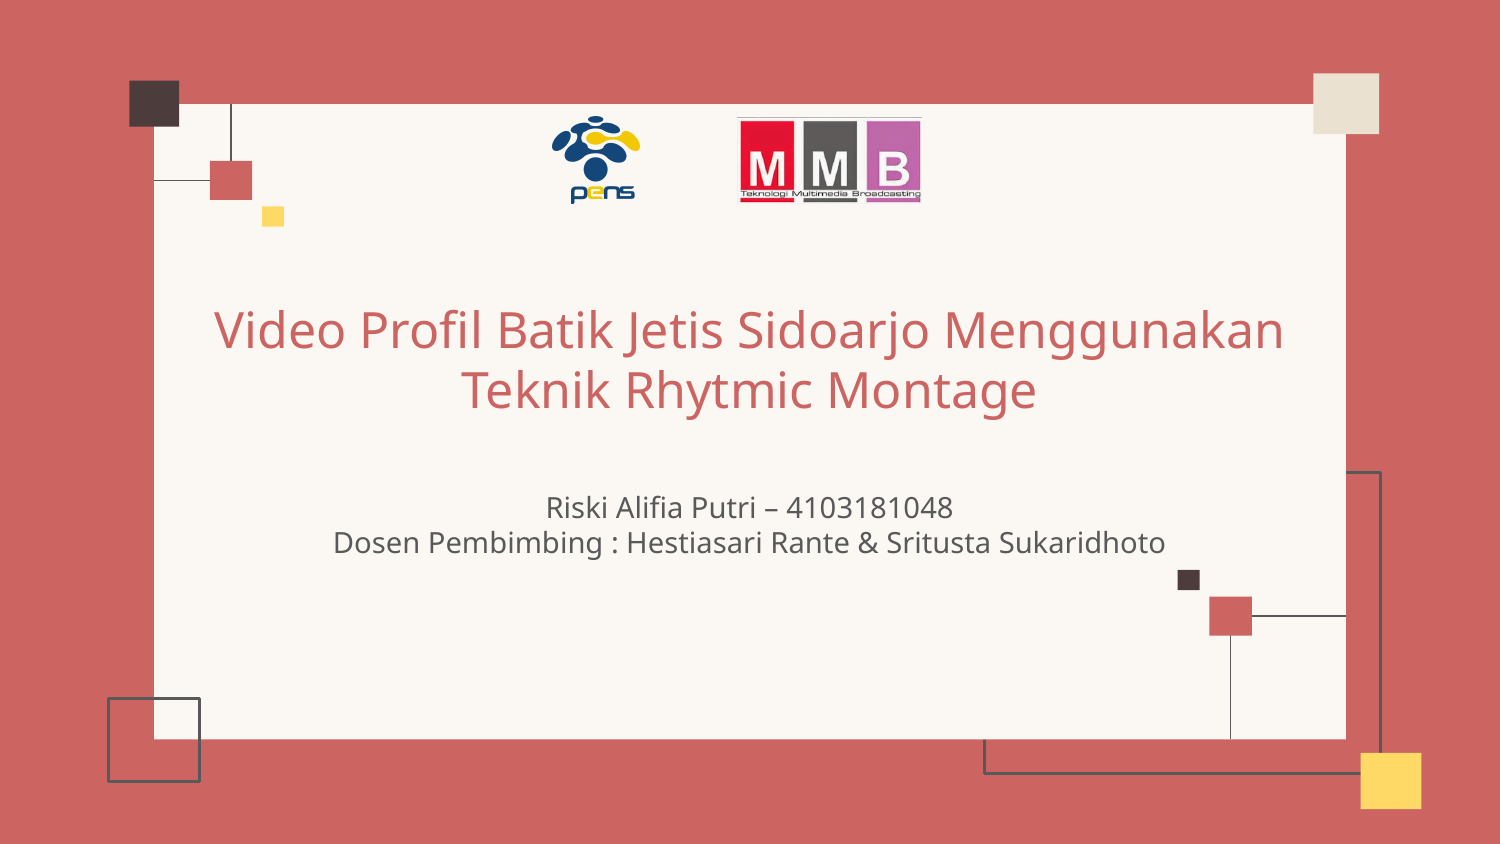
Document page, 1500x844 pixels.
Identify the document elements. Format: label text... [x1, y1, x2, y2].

picture [737, 116, 922, 204]
picture [552, 116, 640, 204]
subtitle Riski Alifia Putri – 4103181048 Dosen Pembimbing : Hestiasari Rante & Sritusta Sukaridhoto [225, 485, 1275, 565]
title Video Profil Batik Jetis Sidoarjo Menggunakan Teknik Rhytmic Montage [181, 241, 1319, 476]
